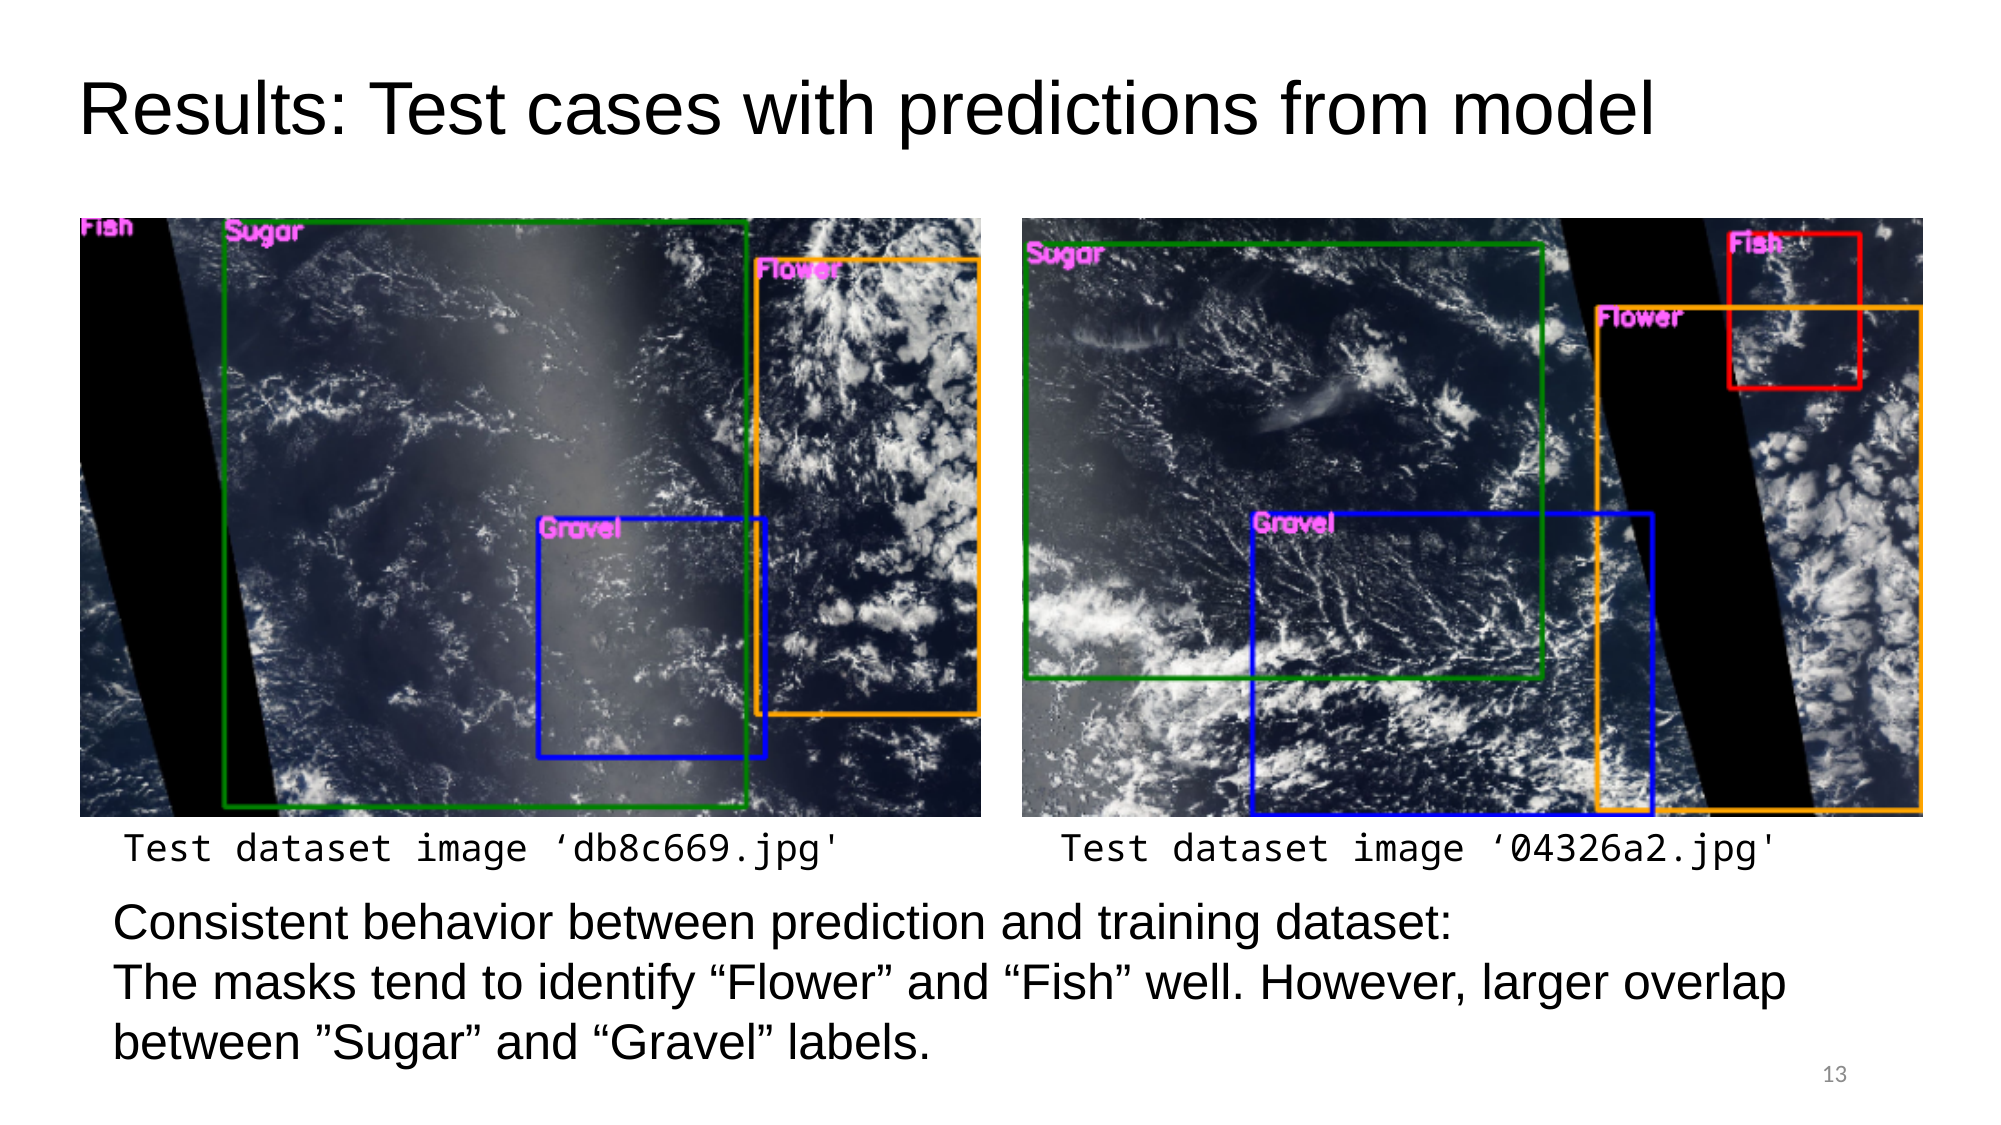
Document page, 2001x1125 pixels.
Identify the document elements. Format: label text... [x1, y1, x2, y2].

text_box Test dataset image ‘db8c669.jpg' [108, 817, 1044, 877]
text_box Test dataset image ‘04326a2.jpg' [1044, 817, 2000, 877]
text_box Consistent behavior between prediction and training dataset: The masks tend to identify “Flower” and “Fish” well. However, larger overlap between ”Sugar” and “Gravel” labels. [97, 882, 1903, 1078]
picture [1022, 218, 1923, 817]
slide_number 13 [1412, 1042, 1863, 1103]
picture [80, 218, 981, 817]
text_box Results: Test cases with predictions from model [63, 1, 1789, 219]
